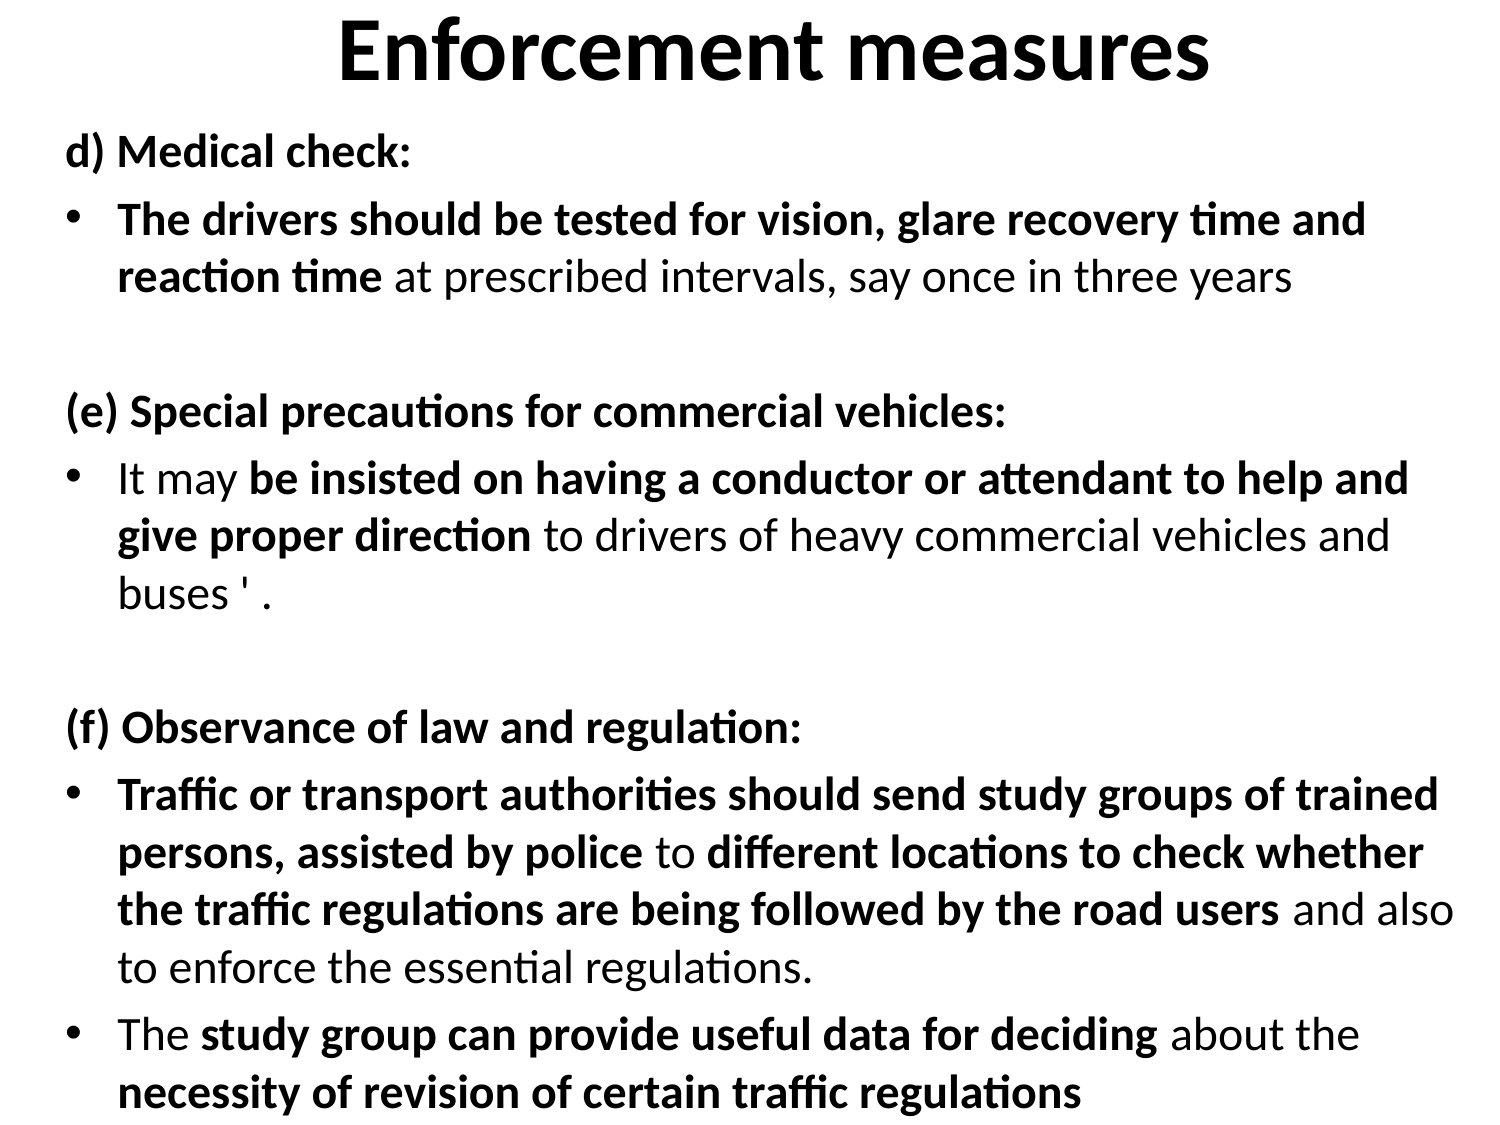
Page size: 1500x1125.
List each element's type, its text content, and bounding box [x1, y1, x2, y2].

title Enforcement measures [99, 0, 1450, 112]
list d) Medical check: The drivers should be tested for vision, glare recovery time and reaction time at prescribed intervals, say once in three years (e) Special precautions for commercial vehicles: It may be insisted on having a conductor or attendant to help and give proper direction to drivers of heavy commercial vehicles and buses ' . (f) Observance of law and regulation: Traffic or transport authorities should send study groups of trained persons, assisted by police to different locations to check whether the traffic regulations are being followed by the road users and also to enforce the essential regulations. The study group can provide useful data for deciding about the necessity of revision of certain traffic regulations [50, 112, 1500, 1125]
